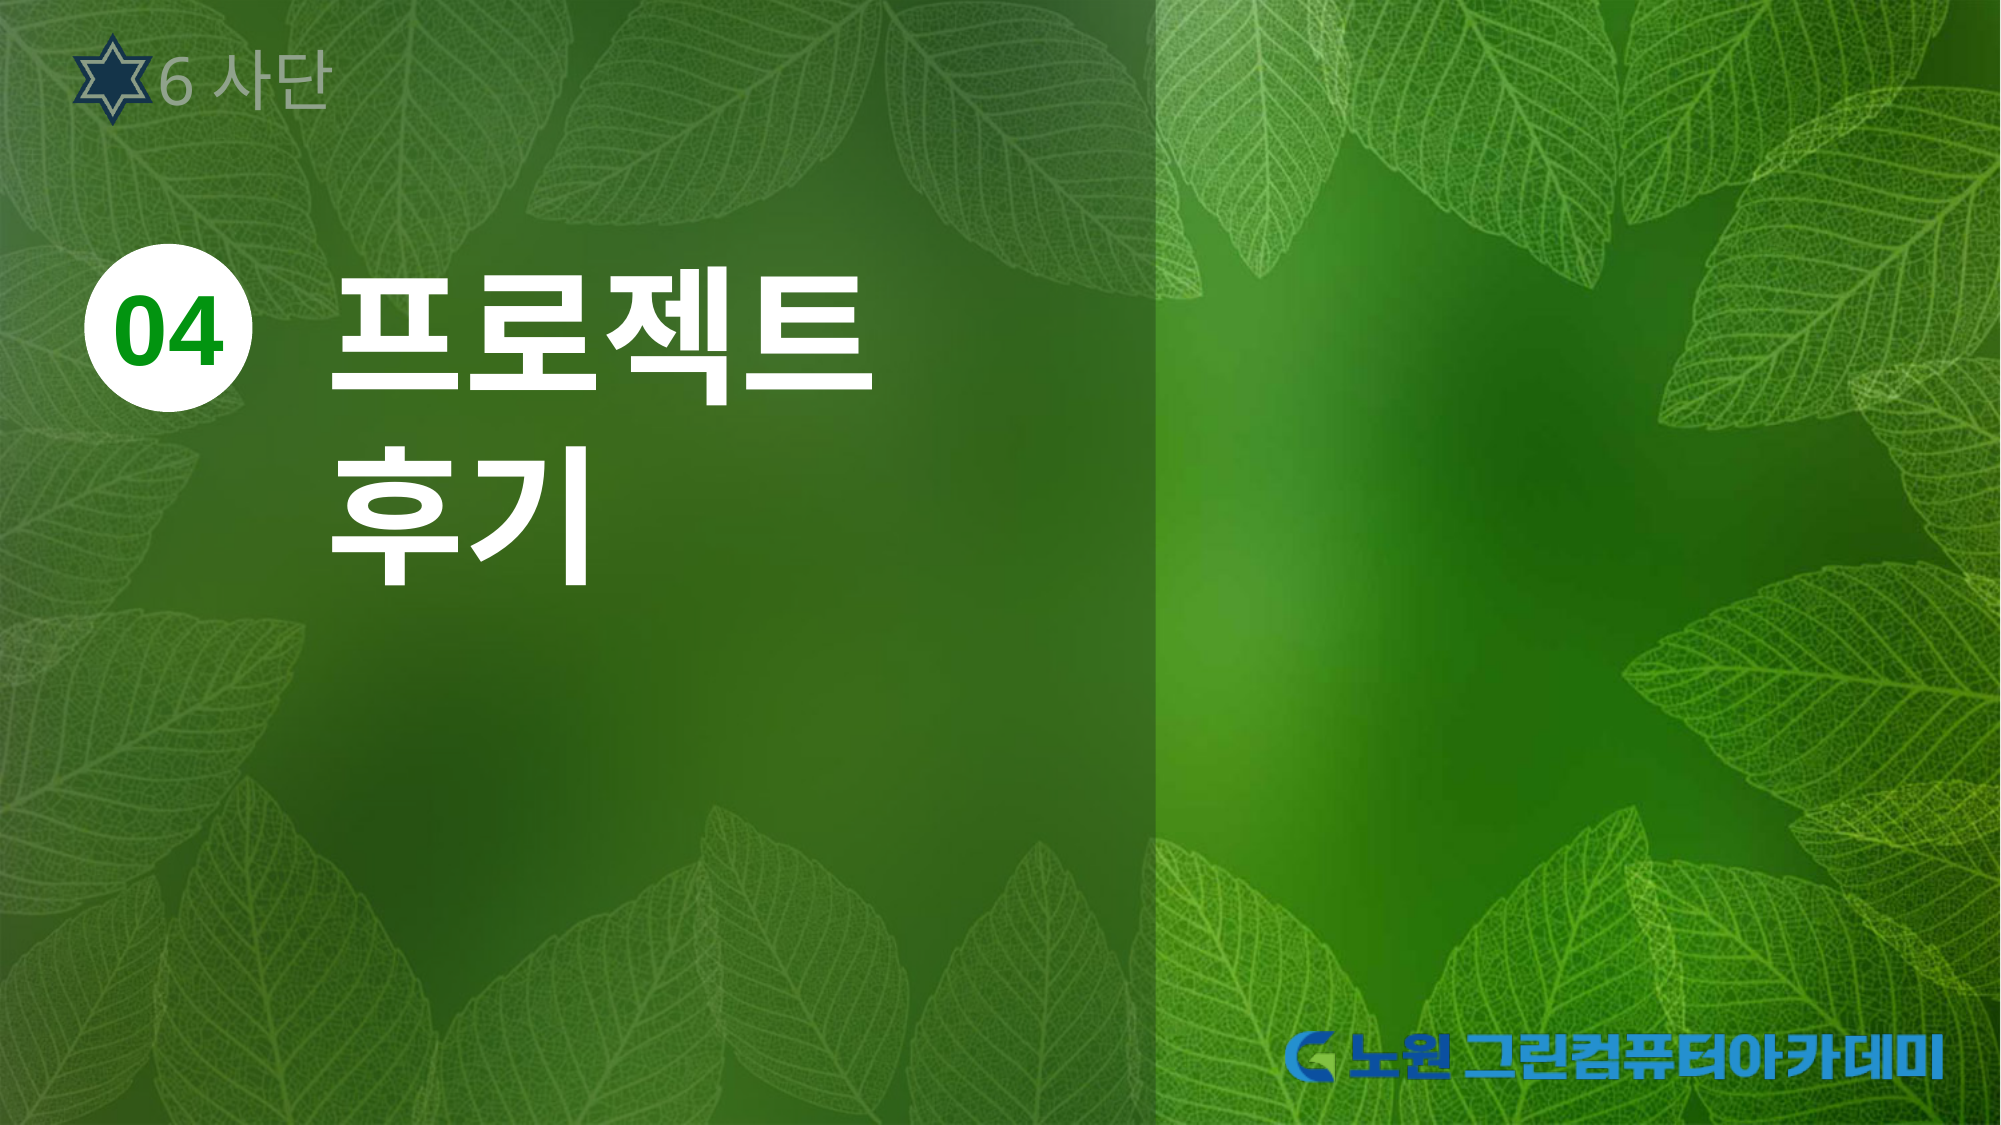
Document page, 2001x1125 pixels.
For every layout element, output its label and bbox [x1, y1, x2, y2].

picture [1157, 0, 2001, 1125]
text_box [84, 234, 1206, 432]
picture [72, 32, 153, 126]
text_box [0, 0, 1157, 1125]
